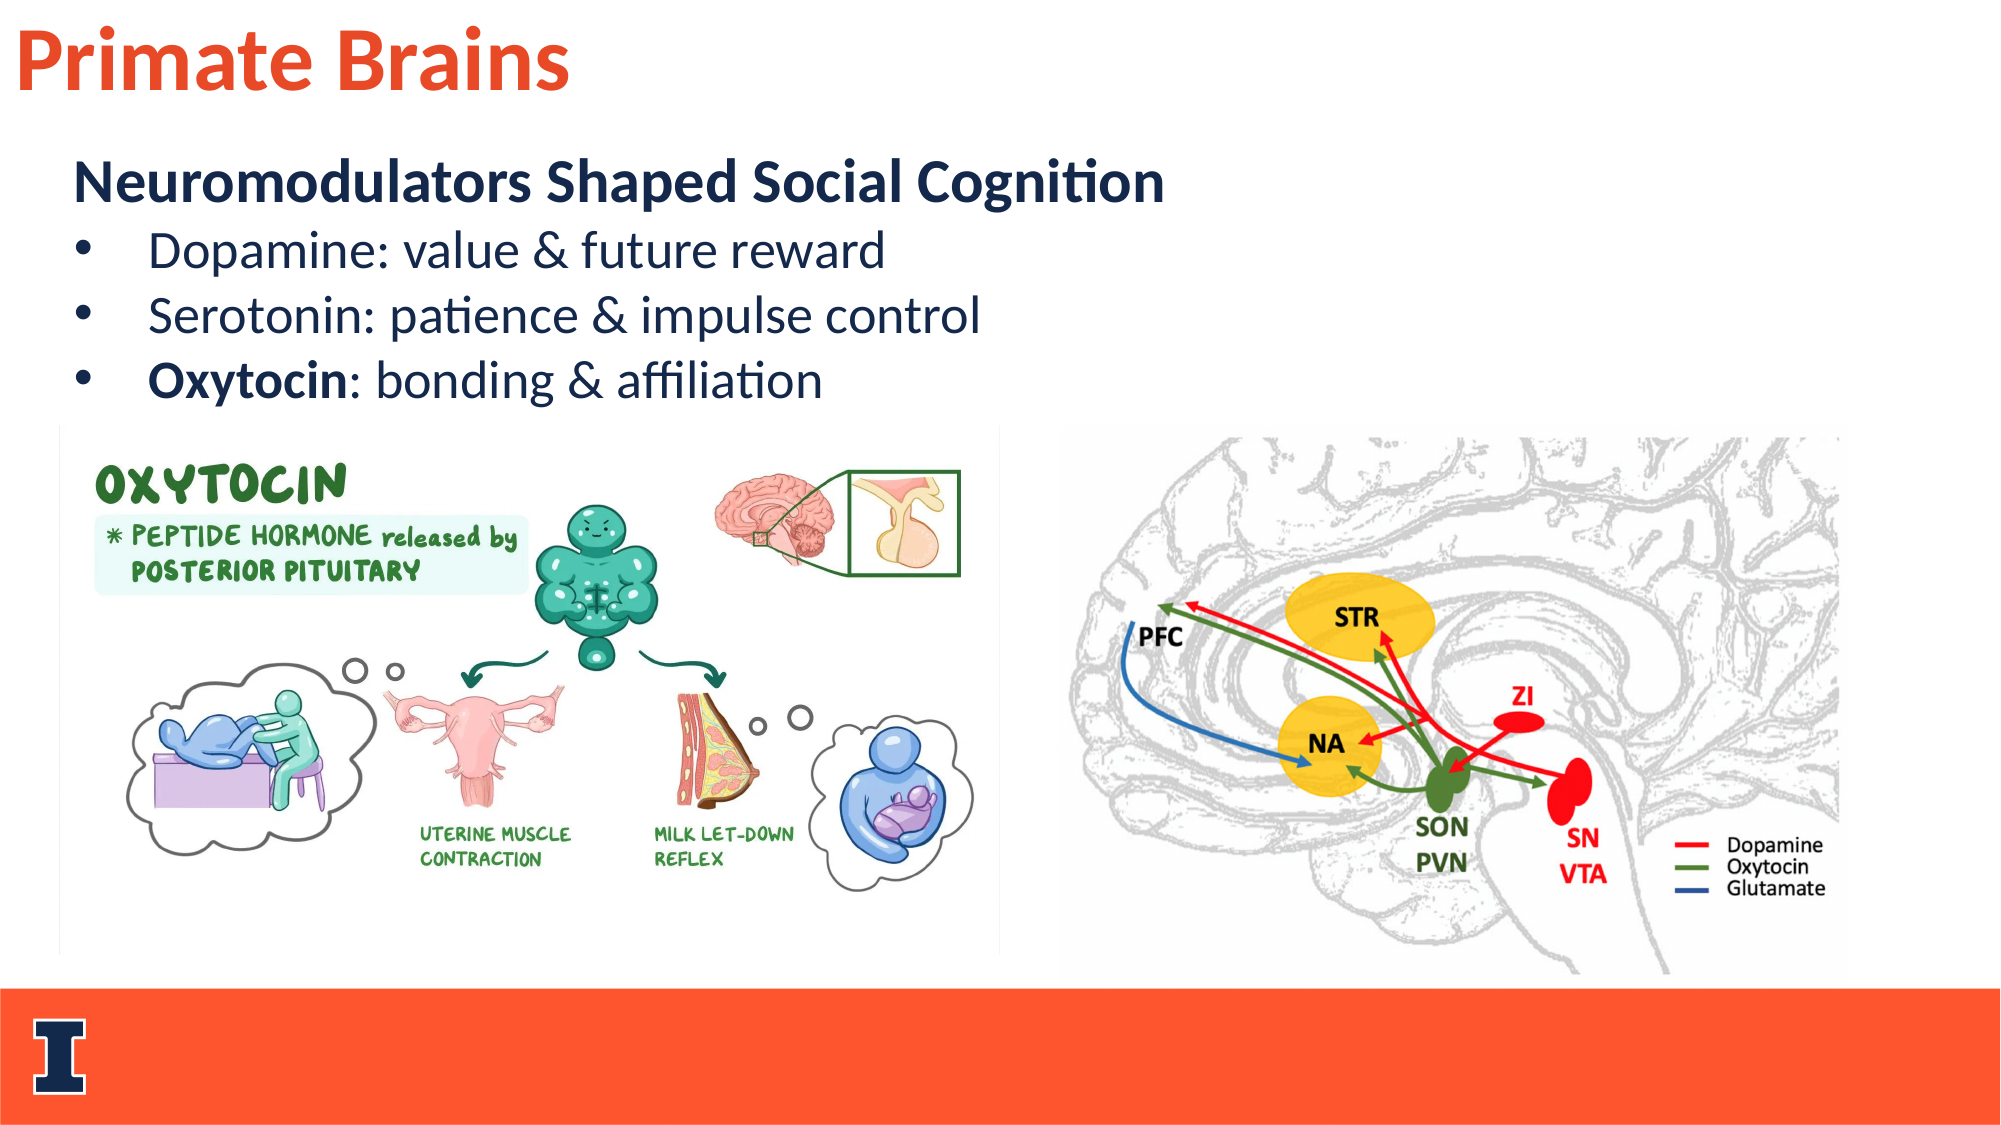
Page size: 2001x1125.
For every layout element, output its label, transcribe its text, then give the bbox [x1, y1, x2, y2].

text_box Neuromodulators Shaped Social Cognition Dopamine: value & future reward Serotonin: patience & impulse control Oxytocin: bonding & affiliation [59, 132, 1325, 417]
picture [0, 0, 2001, 1125]
text_box Primate Brains [0, 0, 1884, 121]
